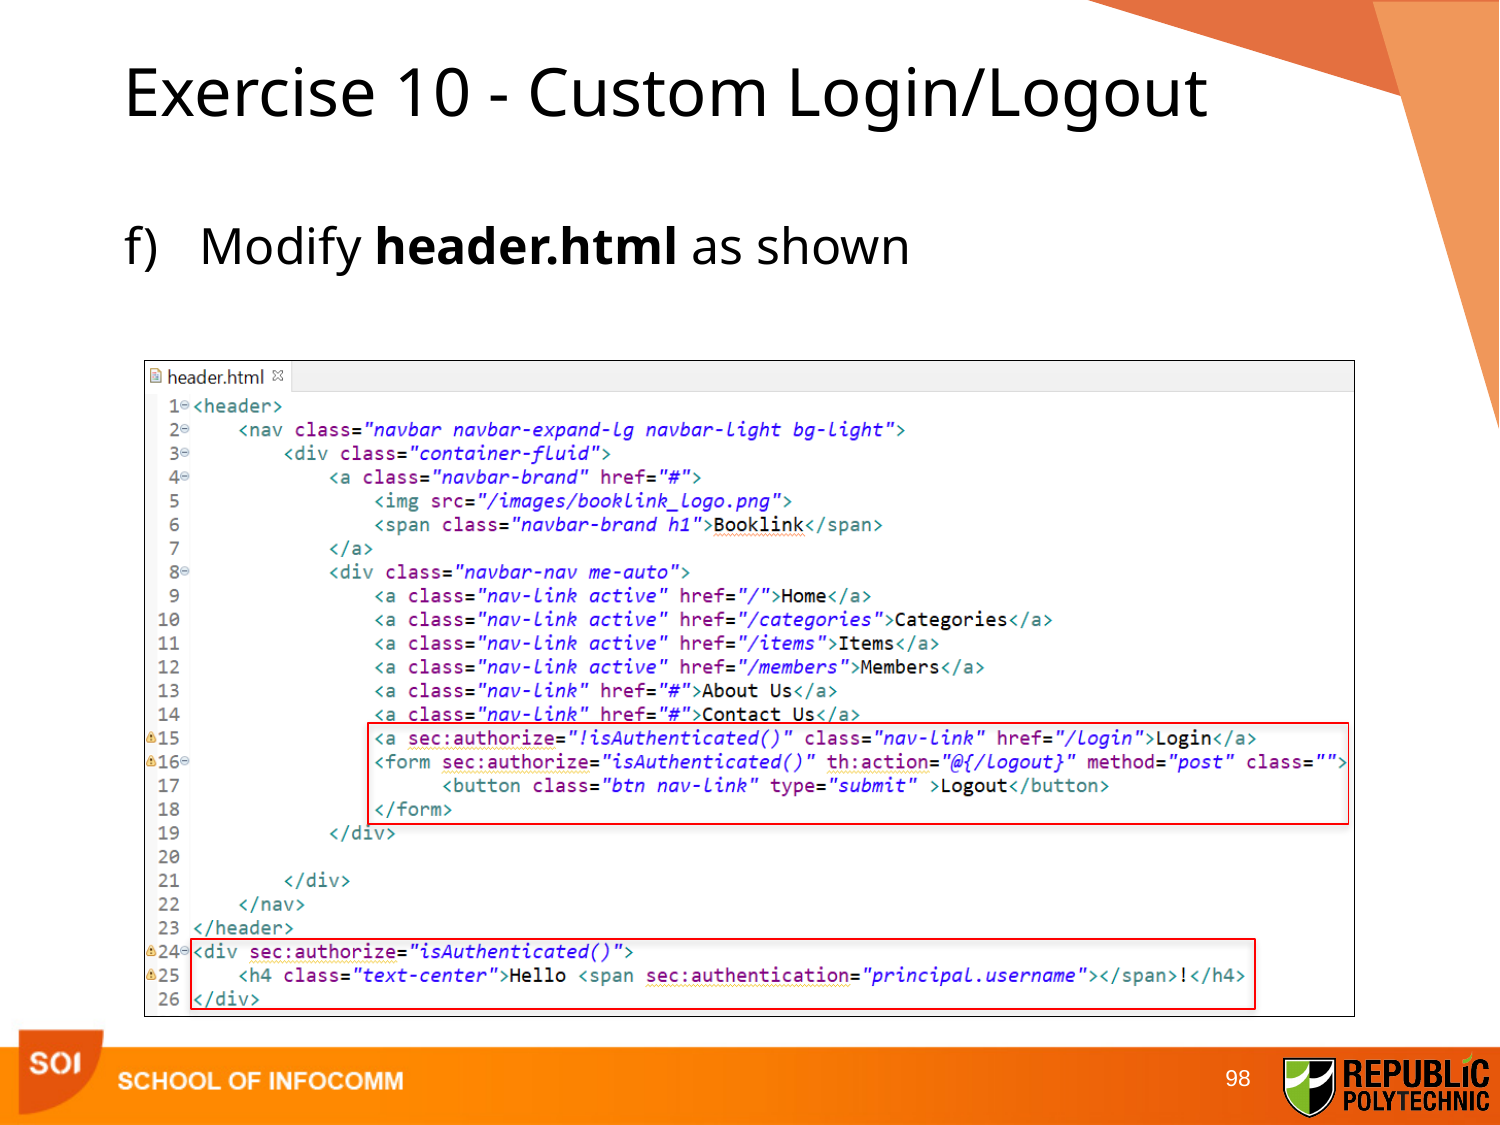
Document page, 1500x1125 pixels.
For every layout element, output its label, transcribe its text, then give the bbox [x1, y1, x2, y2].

slide_number 98 [1210, 1056, 1500, 1117]
list Modify header.html as shown [109, 207, 1337, 825]
picture [0, 0, 1500, 1125]
title Exercise 10 - Custom Login/Logout [109, 42, 1256, 187]
